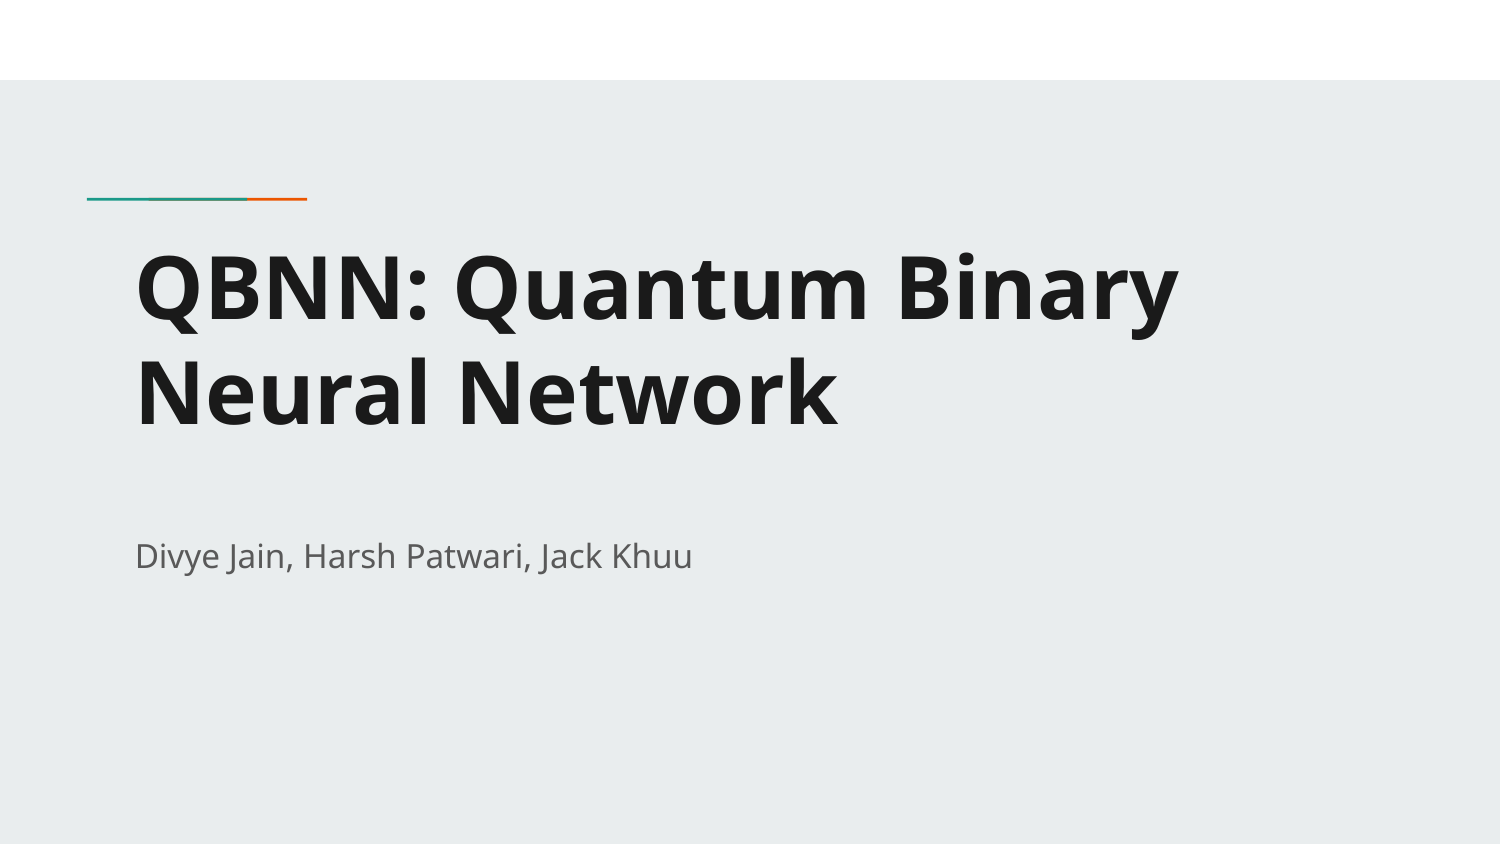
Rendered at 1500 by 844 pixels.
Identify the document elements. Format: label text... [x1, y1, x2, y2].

title QBNN: Quantum Binary Neural Network [119, 216, 1381, 490]
subtitle Divye Jain, Harsh Patwari, Jack Khuu [119, 520, 1381, 610]
